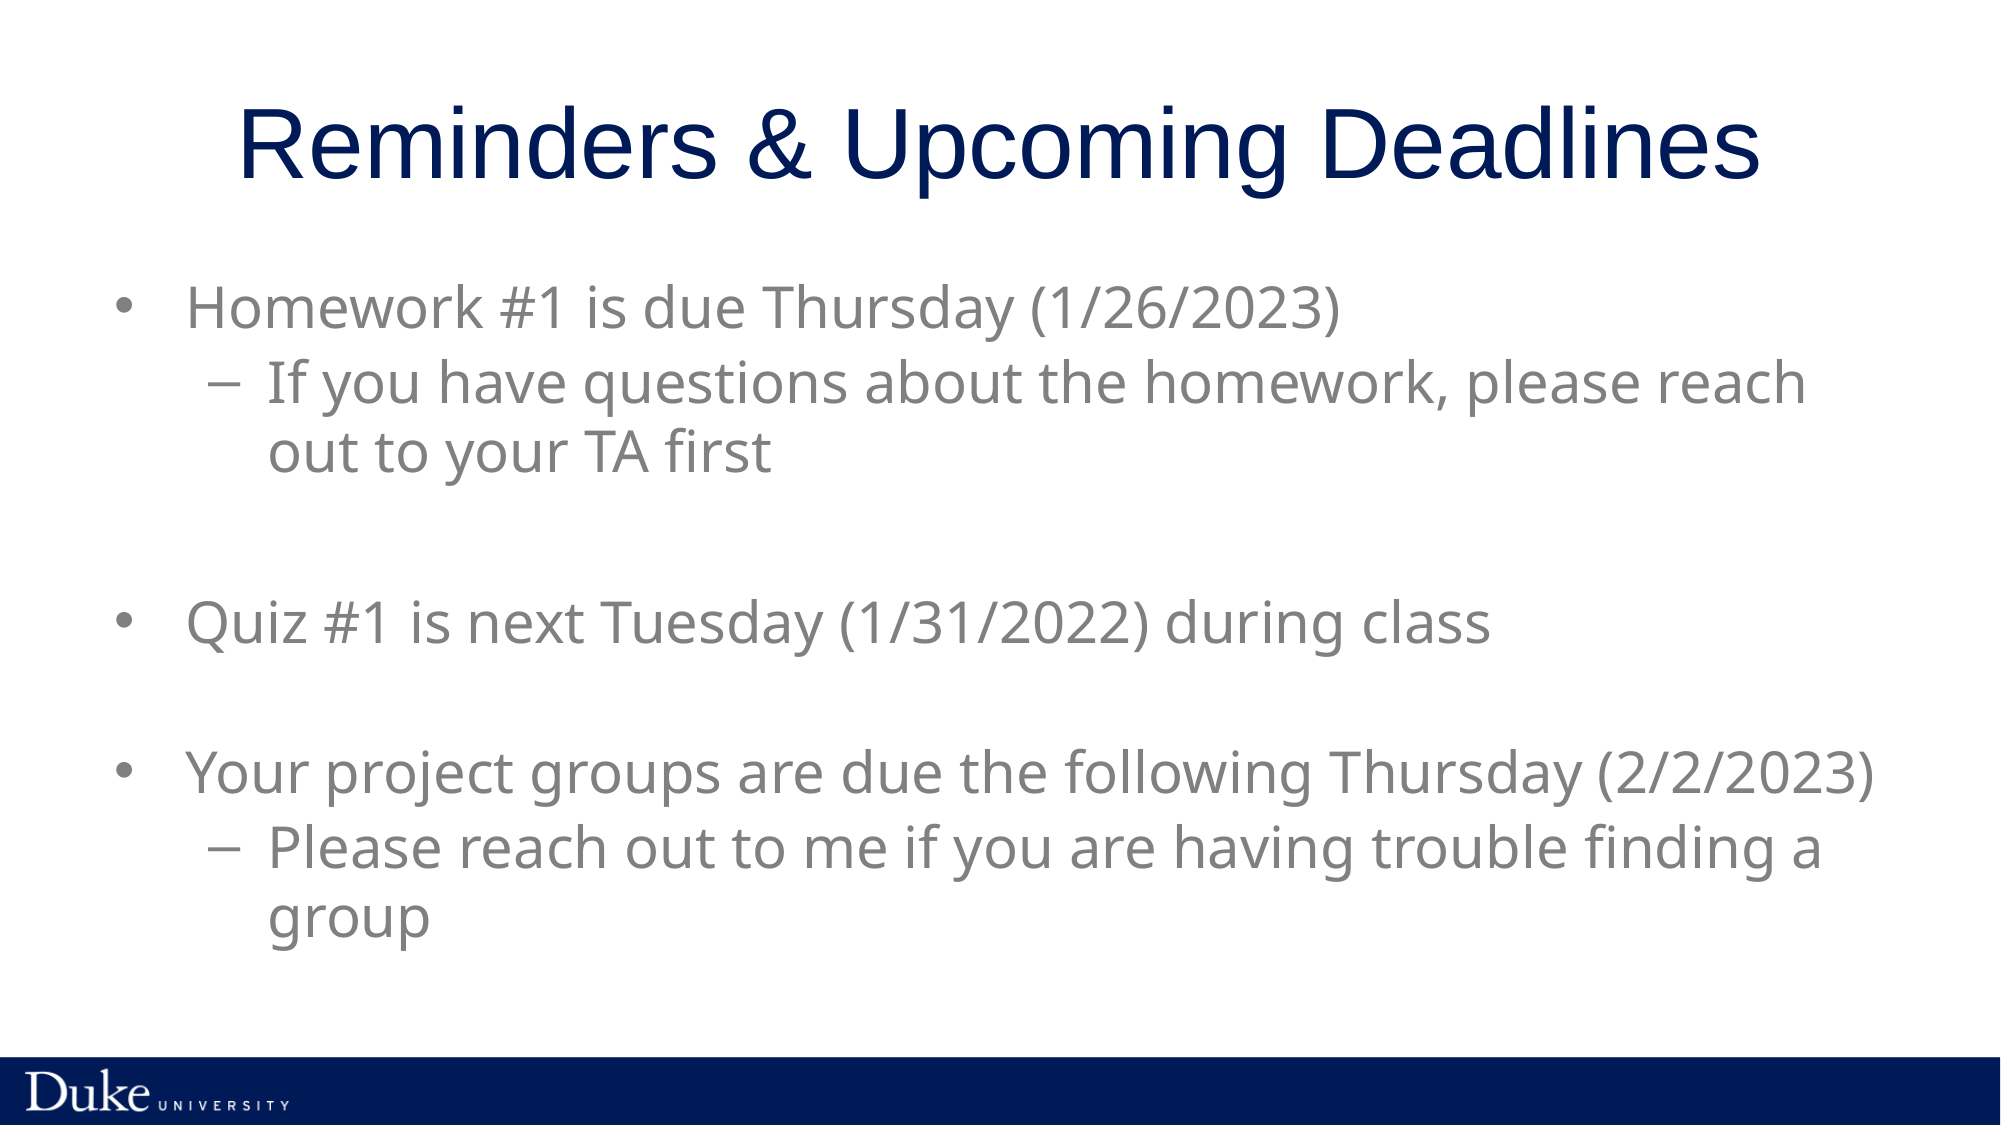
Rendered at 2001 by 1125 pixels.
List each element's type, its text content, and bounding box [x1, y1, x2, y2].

list Homework #1 is due Thursday (1/26/2023) If you have questions about the homework, please reach out to your TA first Quiz #1 is next Tuesday (1/31/2022) during class Your project groups are due the following Thursday (2/2/2023) Please reach out to me if you are having trouble finding a group [99, 262, 1900, 1005]
title Reminders & Upcoming Deadlines [99, 45, 1900, 233]
picture [0, 0, 2001, 1125]
